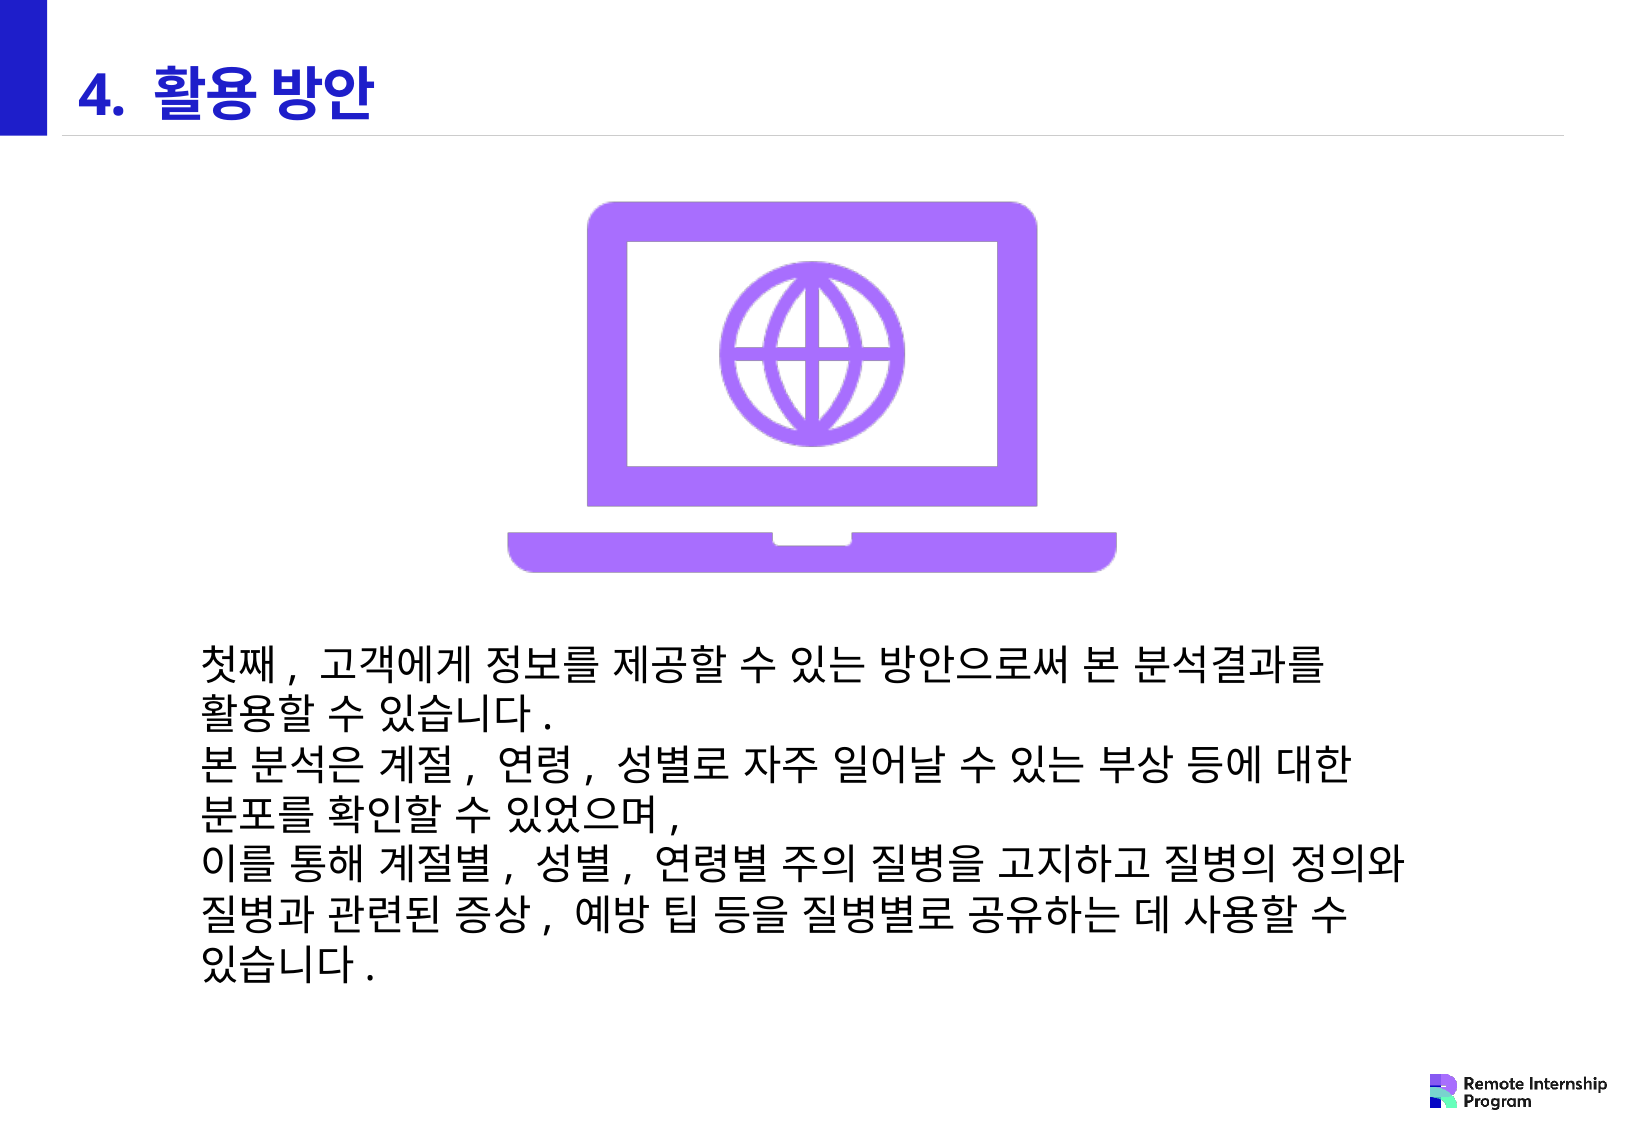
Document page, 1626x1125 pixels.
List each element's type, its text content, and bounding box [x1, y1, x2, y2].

picture [495, 70, 1130, 705]
title 4. 활용 방안 [64, 58, 892, 117]
text_box 첫째, 고객에게 정보를 제공할 수 있는 방안으로써 본 분석결과를 활용할 수 있습니다. 본 분석은 계절, 연령, 성별로 자주 일어날 수 있는 부상 등에 대한 분포를 확인할 수 있었으며, 이를 통해 계절별, 성별, 연령별 주의 질병을 고지하고 질병의 정의와 질병과 관련된 증상, 예방 팁 등을 질병별로 공유하는 데 사용할 수 있습니다. [185, 630, 1439, 996]
picture [1430, 1074, 1607, 1110]
